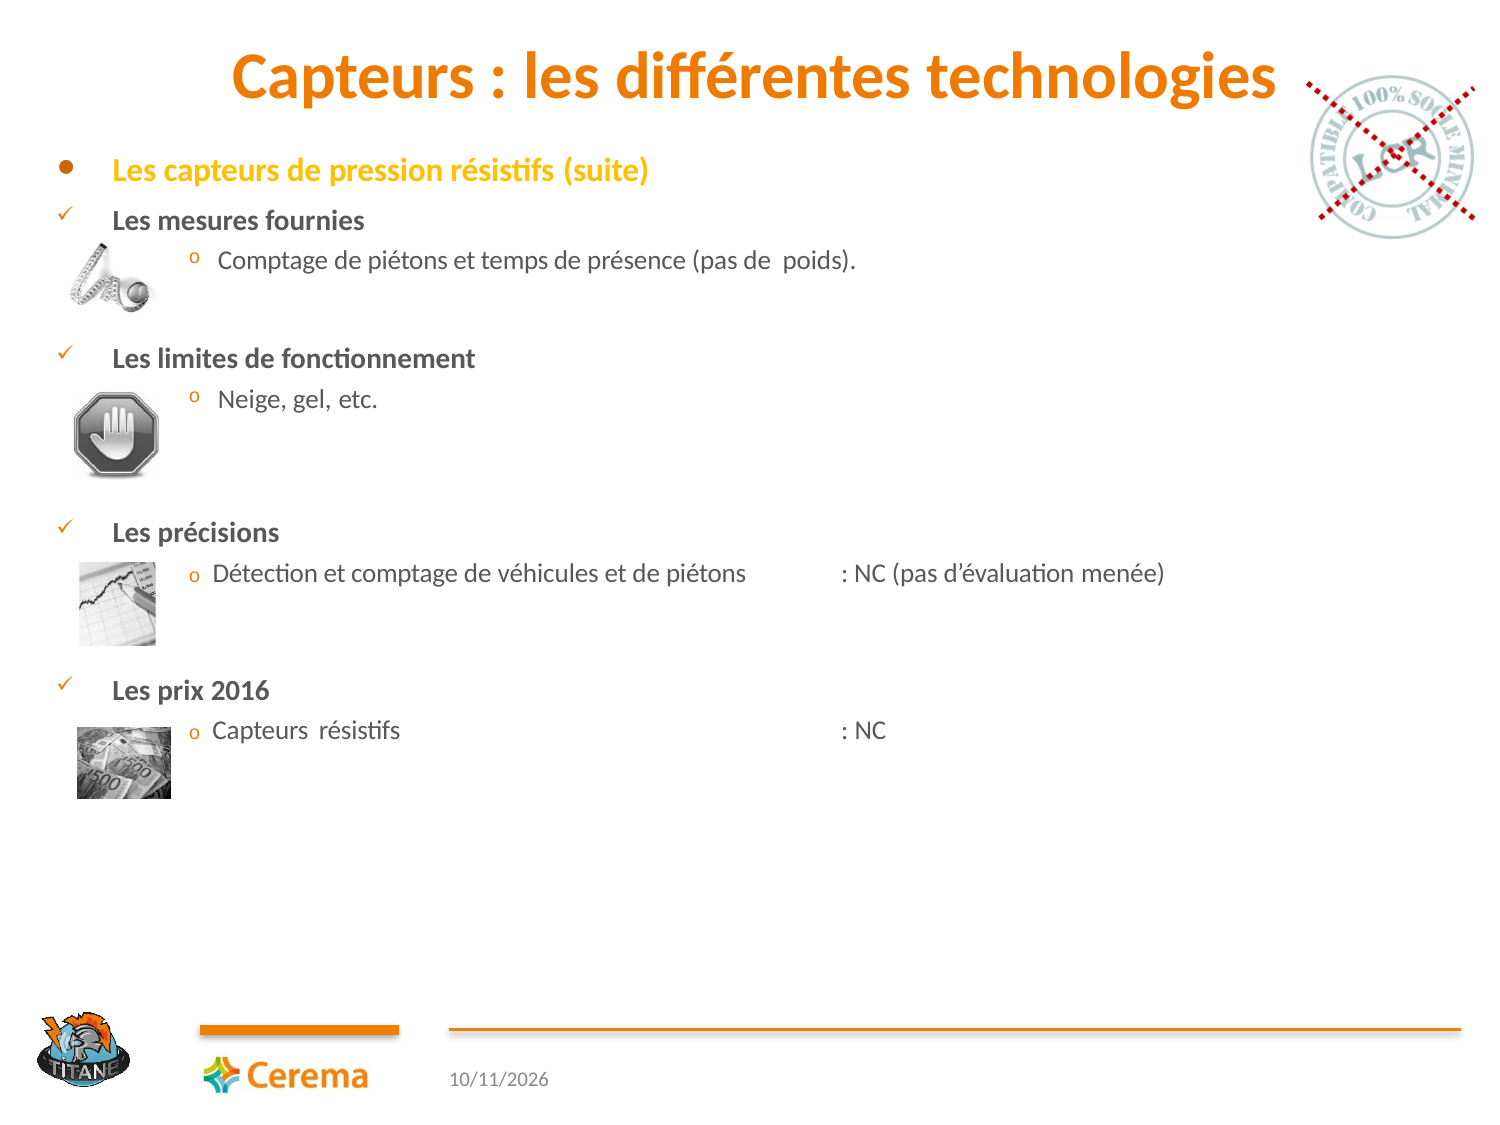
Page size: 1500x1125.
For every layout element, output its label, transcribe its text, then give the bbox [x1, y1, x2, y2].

text_box Les précisions o Détection et comptage de véhicules et de piétons [54, 504, 766, 588]
text_box : NC [839, 710, 889, 745]
text_box : NC (pas d’évaluation menée) [839, 552, 1174, 588]
text_box Les prix 2016 o Capteurs résistifs [54, 662, 408, 745]
text_box [77, 727, 171, 799]
text_box [64, 231, 156, 324]
text_box [79, 562, 156, 646]
text_box Les capteurs de pression résistifs (suite) Les mesures fournies Comptage de piétons et temps de présence (pas de poids). Les limites de fonctionnement Neige, gel, etc. [54, 132, 868, 414]
text_box [71, 391, 161, 480]
picture [37, 1012, 130, 1087]
picture [186, 1039, 385, 1110]
text_box [1305, 75, 1476, 239]
title Capteurs : les différentes technologies [230, 29, 1290, 220]
